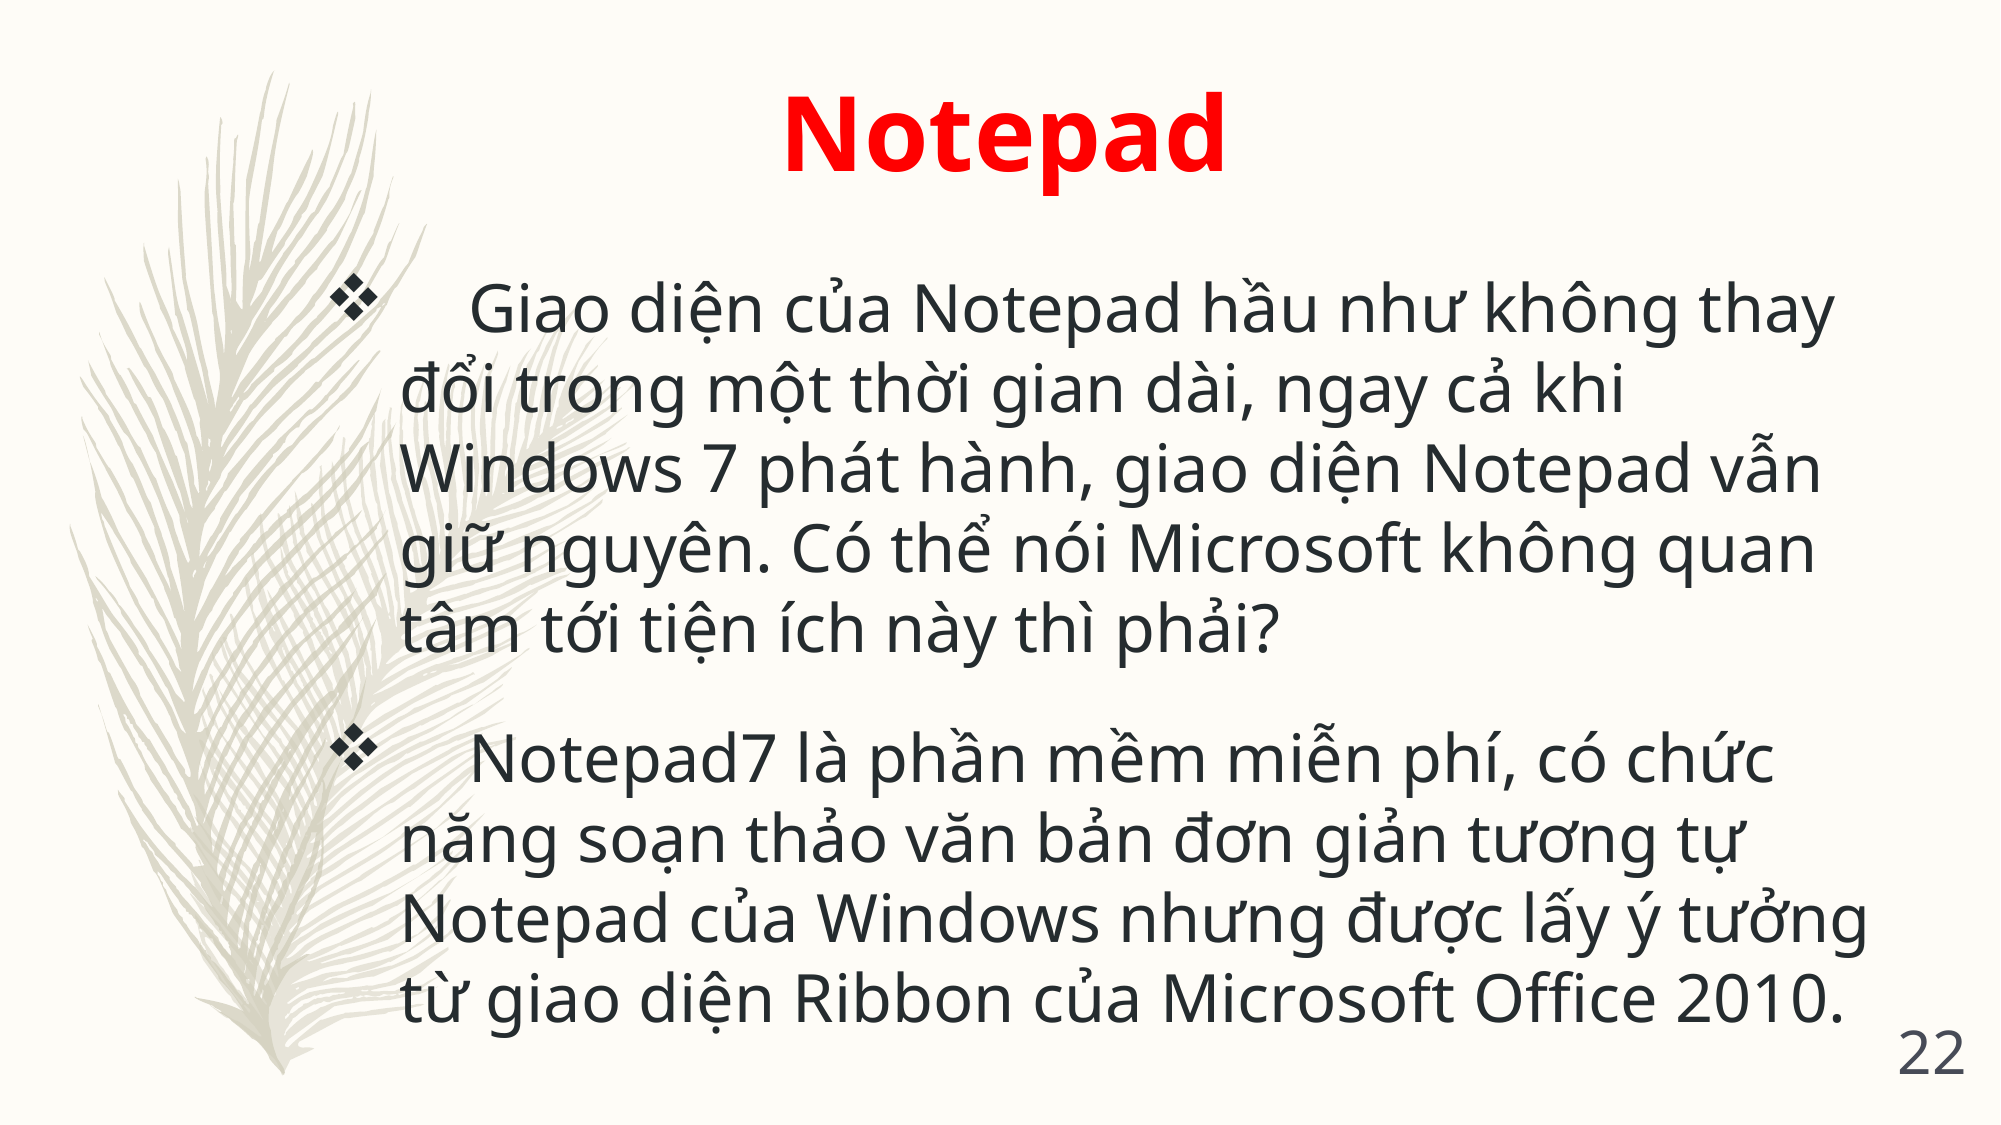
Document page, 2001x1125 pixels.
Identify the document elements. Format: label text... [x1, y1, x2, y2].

text_box Notepad [764, 59, 1383, 200]
text_box Giao diện của Notepad hầu như không thay đổi trong một thời gian dài, ngay cả khi Windows 7 phát hành, giao diện Notepad vẫn giữ nguyên. Có thể nói Microsoft không quan tâm tới tiện ích này thì phải? Notepad7 là phần mềm miễn phí, có chức năng soạn thảo văn bản đơn giản tương tự Notepad của Windows nhưng được lấy ý tưởng từ giao diện Ribbon của Microsoft Office 2010. [309, 258, 1912, 1043]
slide_number 22 [1672, 1005, 1982, 1105]
